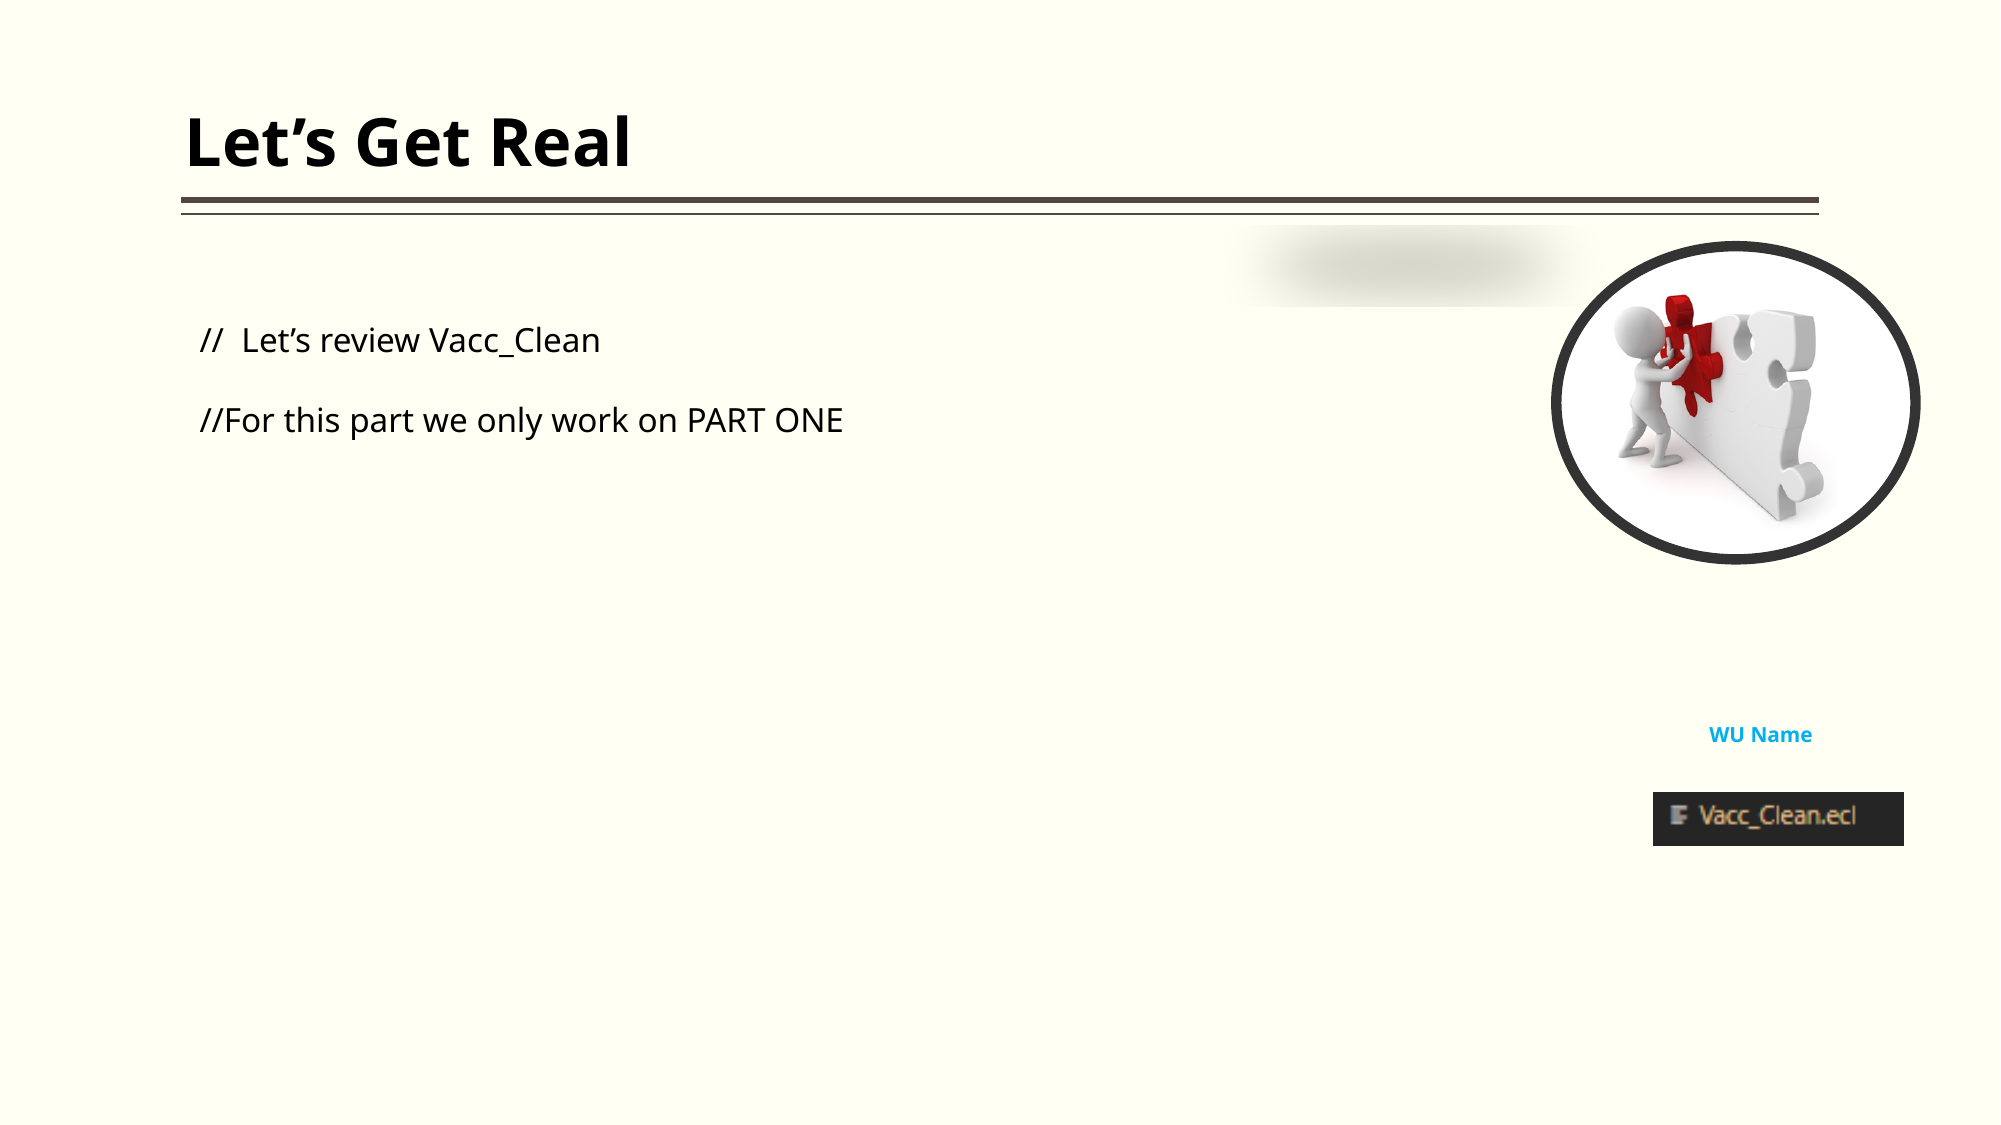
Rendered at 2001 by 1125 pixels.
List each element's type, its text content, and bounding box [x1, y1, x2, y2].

picture [1653, 792, 1904, 846]
text_box WU Name [1694, 713, 1828, 754]
picture [1556, 246, 1916, 560]
text_box // Let’s review Vacc_Clean //For this part we only work on PART ONE [184, 311, 1505, 646]
text_box Let’s Get Real [184, 108, 1271, 182]
